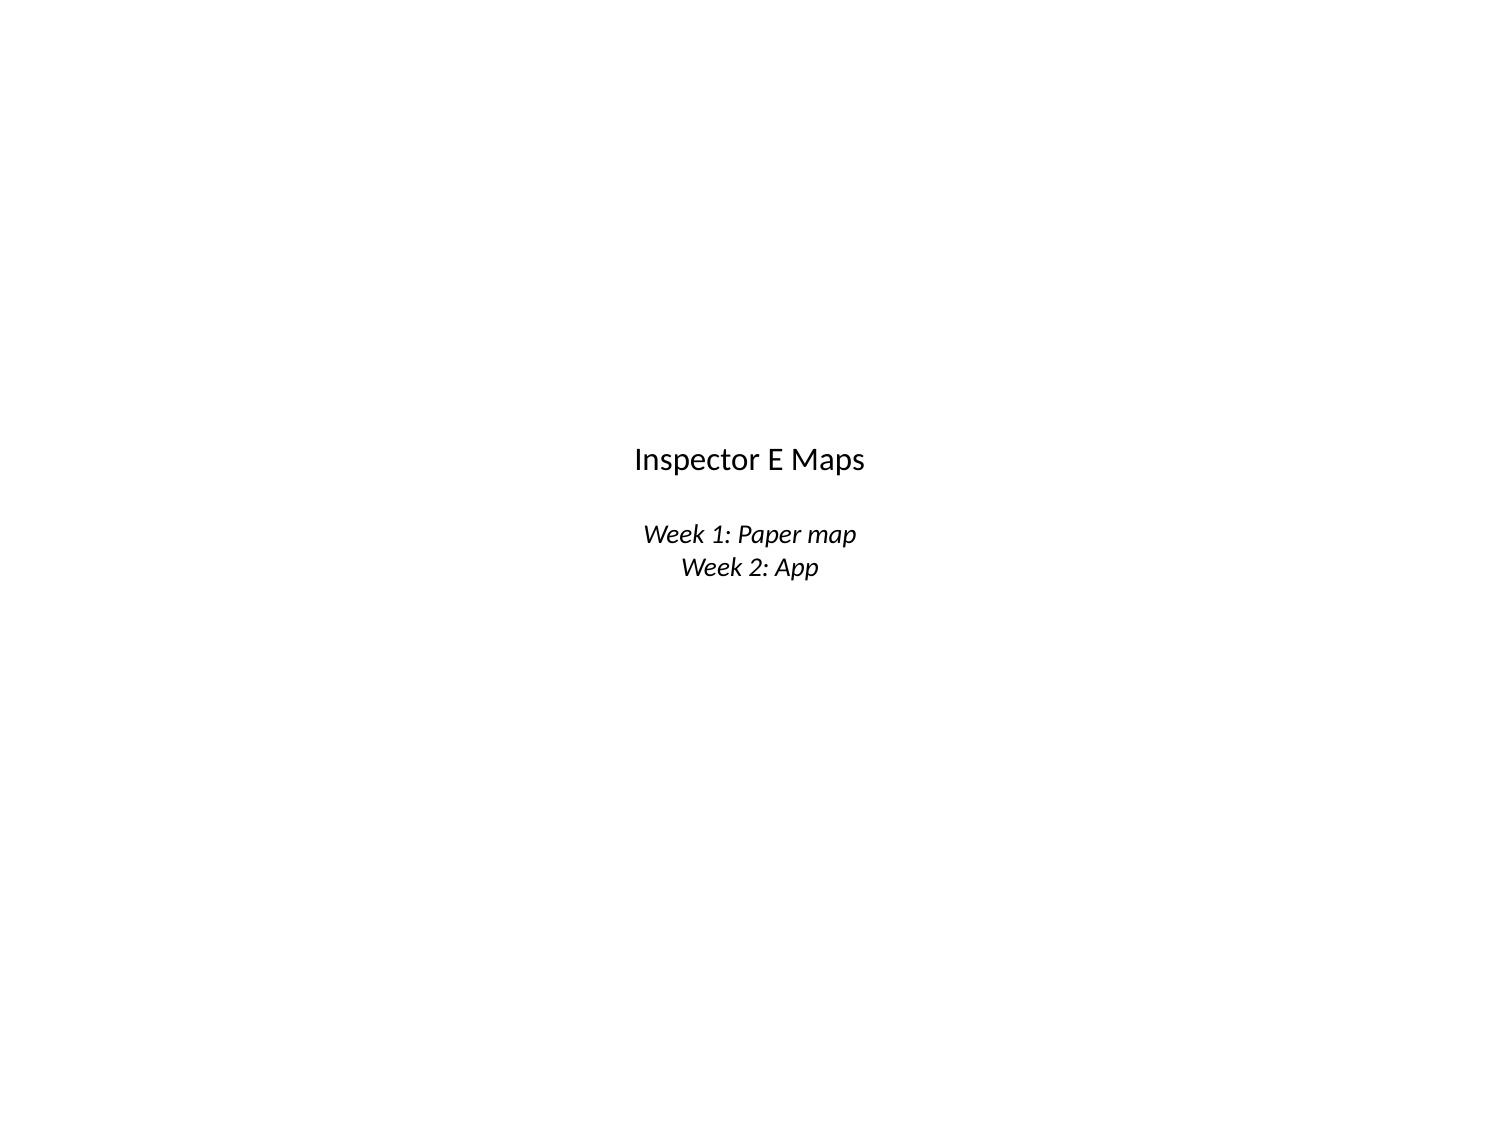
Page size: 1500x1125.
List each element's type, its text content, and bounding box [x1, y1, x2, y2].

title Inspector E Maps Week 1: Paper map Week 2: App [112, 349, 1388, 591]
